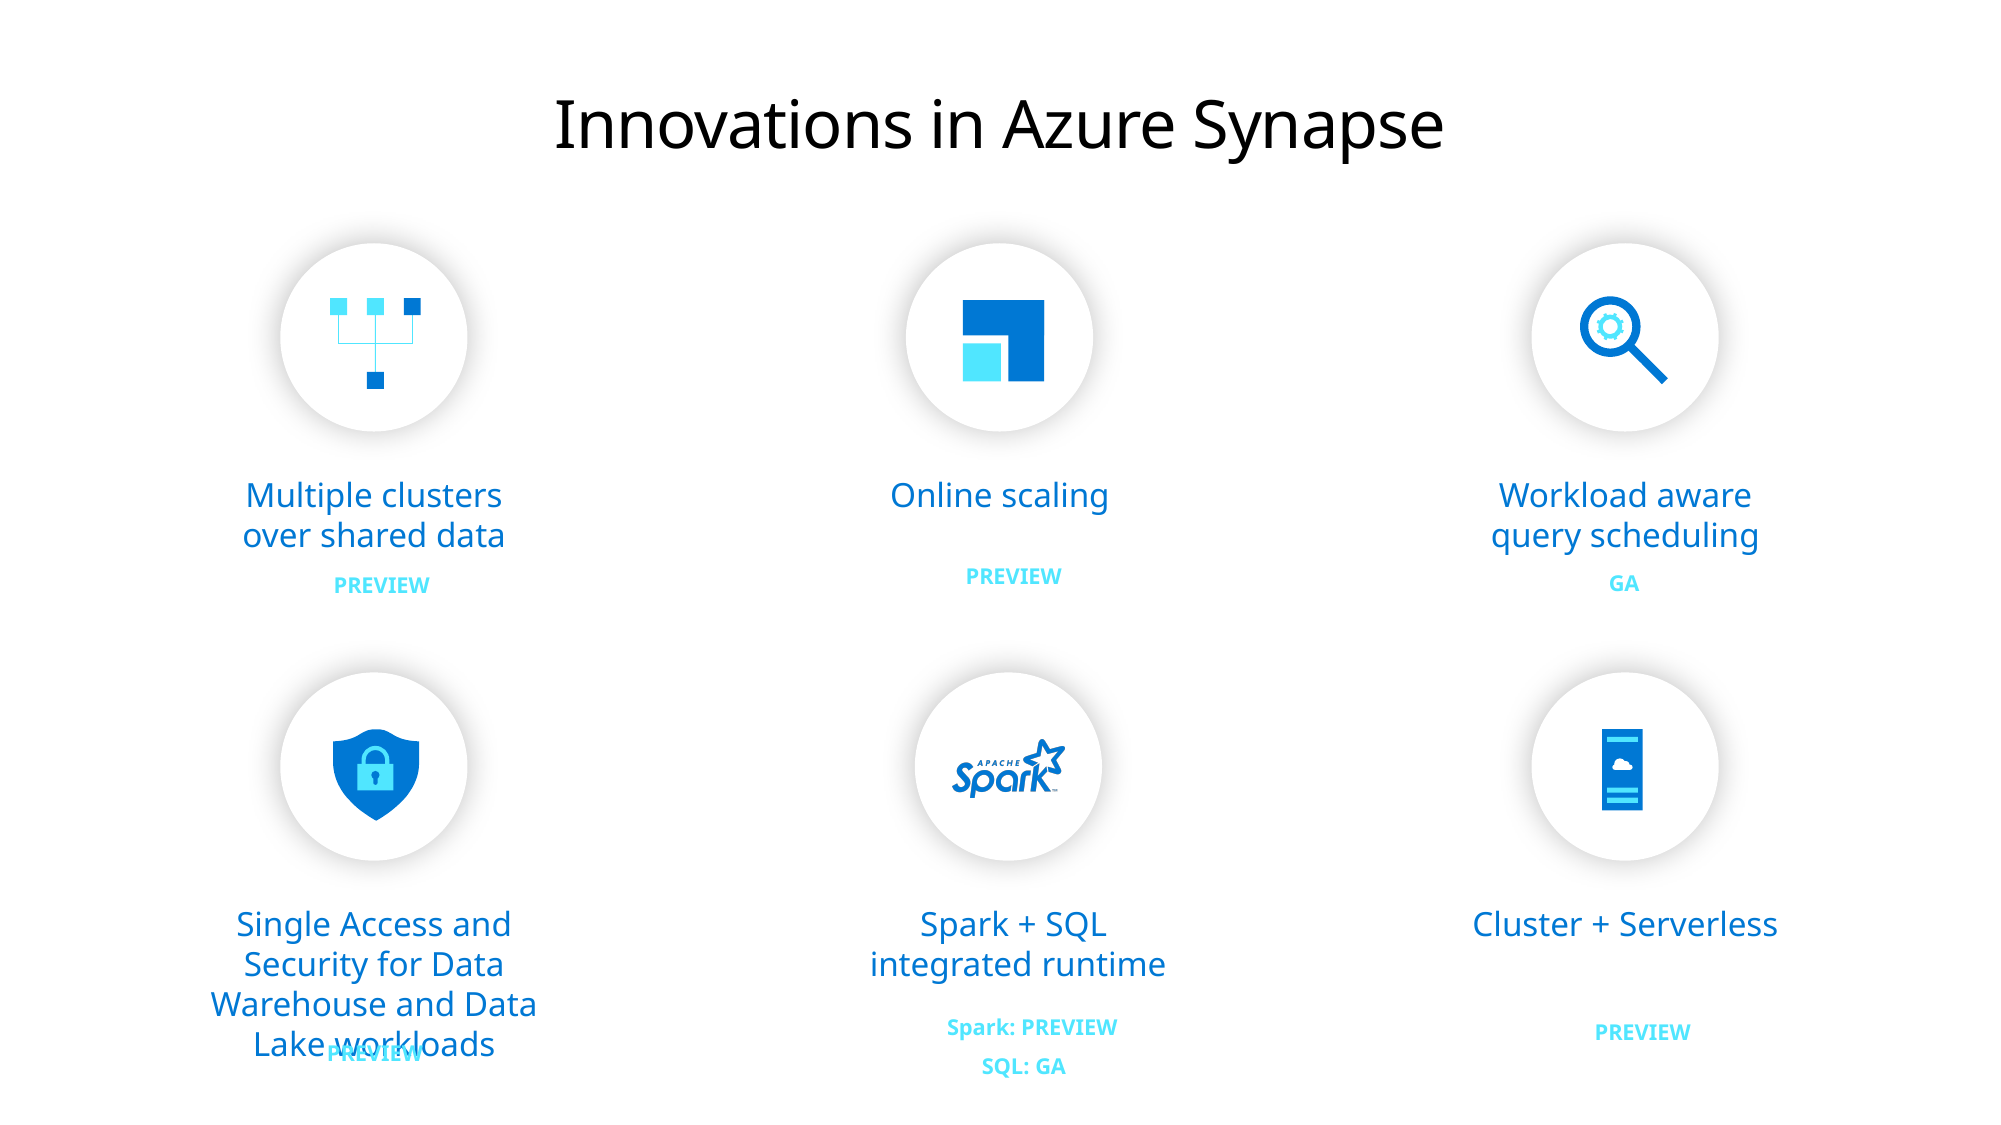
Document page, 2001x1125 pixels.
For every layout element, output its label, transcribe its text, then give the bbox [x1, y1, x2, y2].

text_box Innovations in Azure Synapse [96, 75, 1904, 166]
text_box GA [1608, 569, 1656, 597]
text_box PREVIEW [1594, 1018, 1700, 1045]
text_box PREVIEW [965, 562, 1083, 589]
text_box [905, 243, 1094, 432]
text_box SQL: GA [981, 1052, 1161, 1080]
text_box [962, 299, 1045, 382]
text_box [914, 672, 1103, 861]
text_box [333, 729, 420, 821]
text_box [280, 672, 468, 861]
picture [952, 739, 1065, 798]
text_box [357, 745, 394, 791]
text_box PREVIEW [326, 1039, 432, 1067]
text_box Cluster + Serverless [1443, 895, 1808, 951]
text_box Spark + SQL integrated runtime [838, 895, 1198, 991]
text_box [1596, 312, 1625, 341]
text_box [329, 298, 422, 390]
text_box [280, 243, 468, 432]
text_box PREVIEW [333, 571, 439, 598]
text_box [1531, 243, 1719, 432]
text_box Multiple clusters over shared data [192, 466, 557, 562]
text_box Spark: PREVIEW [947, 1013, 1126, 1040]
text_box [1579, 296, 1669, 385]
text_box Single Access and Security for Data Warehouse and Data Lake workloads [155, 895, 594, 1071]
text_box Online scaling [781, 466, 1219, 522]
text_box [1531, 672, 1719, 861]
text_box Workload aware query scheduling [1443, 466, 1808, 562]
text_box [1601, 728, 1644, 811]
